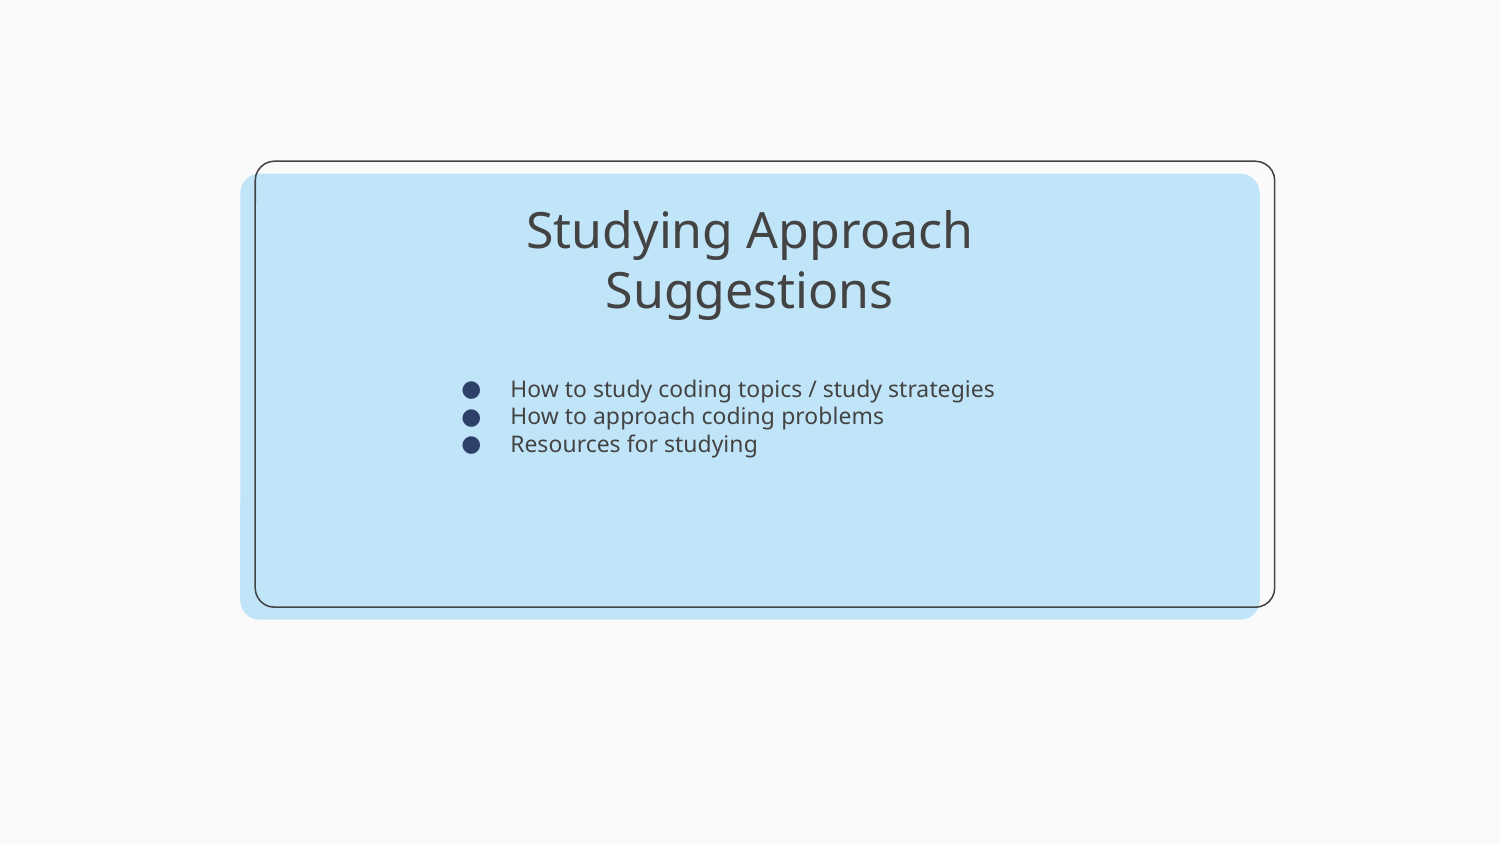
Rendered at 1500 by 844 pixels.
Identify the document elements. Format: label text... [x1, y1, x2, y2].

subtitle How to study coding topics / study strategies How to approach coding problems Resources for studying [420, 359, 1080, 574]
title Studying Approach Suggestions [367, 270, 1133, 334]
